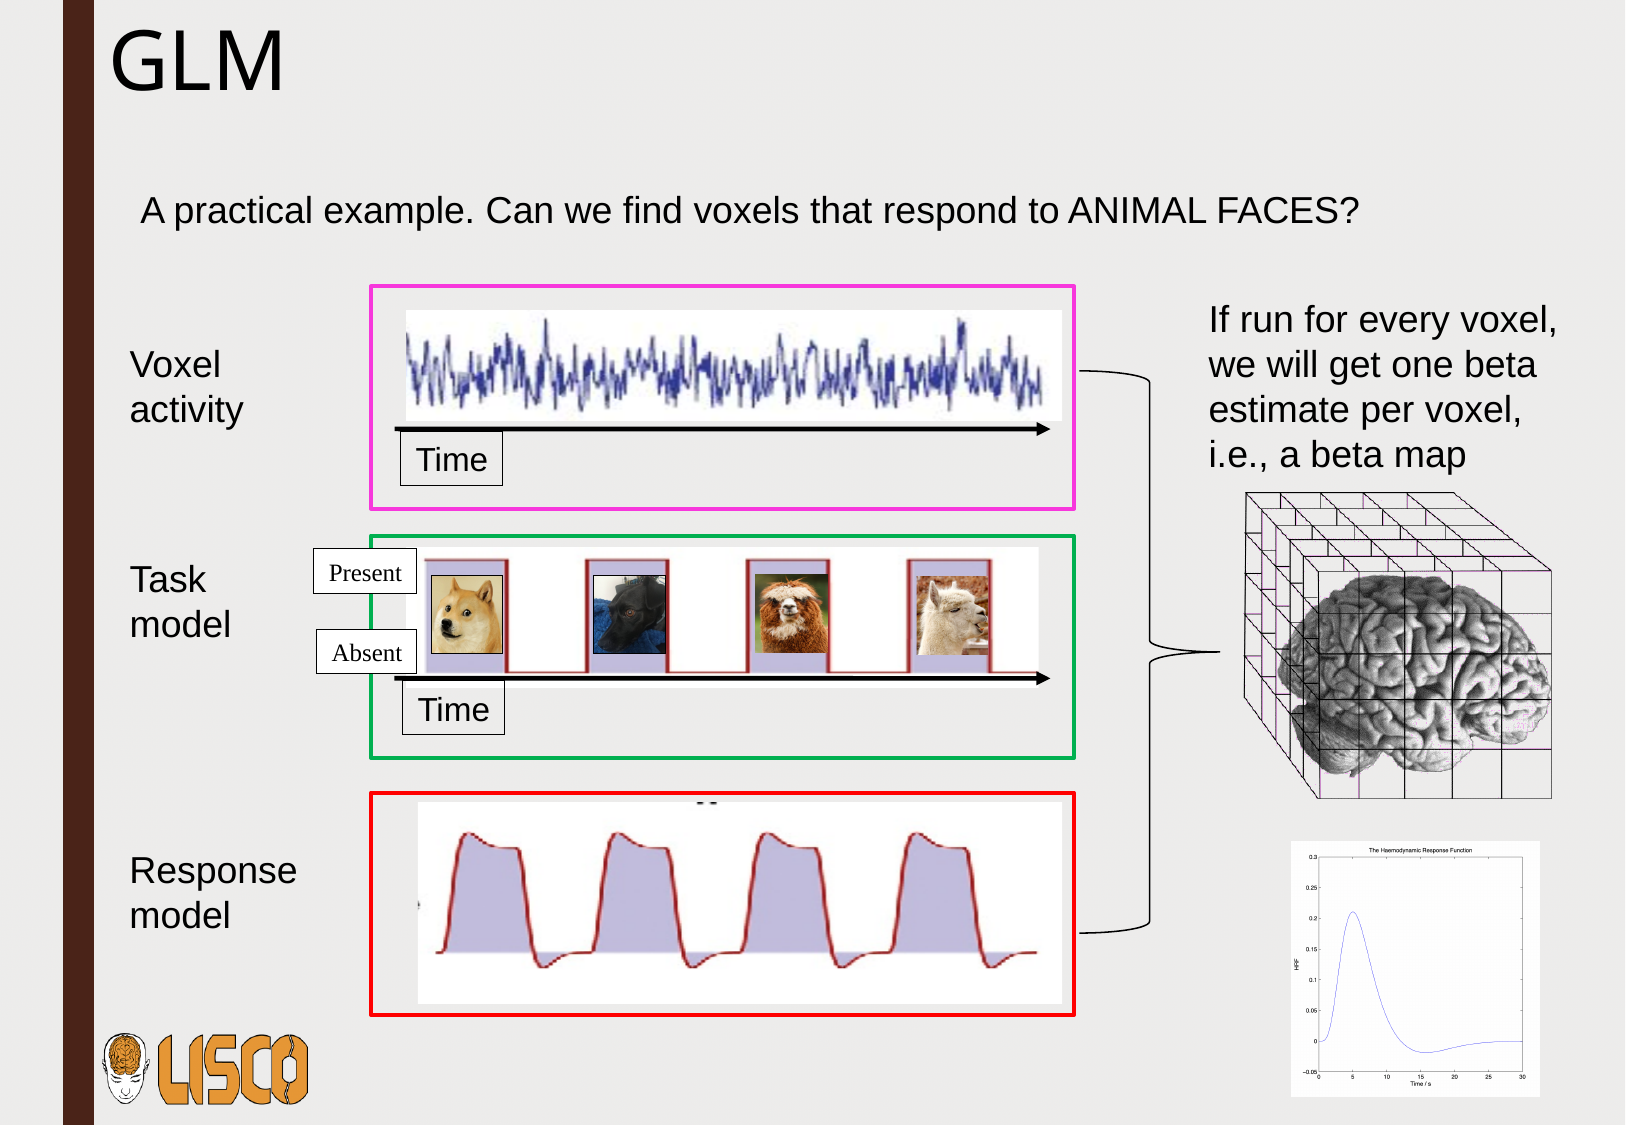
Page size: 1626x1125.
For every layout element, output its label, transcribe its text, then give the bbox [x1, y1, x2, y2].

text_box Time [400, 431, 503, 486]
text_box Present [313, 548, 402, 594]
text_box Voxel activity [114, 332, 259, 438]
text_box Absent [316, 629, 400, 674]
text_box [369, 791, 1076, 1017]
text_box [1079, 370, 1221, 934]
picture [0, 0, 63, 1125]
text_box Response model [114, 838, 323, 944]
text_box [1044, 675, 1051, 682]
text_box If run for every voxel, we will get one beta estimate per voxel, i.e., a beta map [1192, 272, 1598, 498]
text_box [794, 284, 1076, 511]
text_box Task model [114, 547, 247, 652]
text_box GLM [93, 0, 1200, 122]
text_box [369, 284, 673, 511]
text_box A practical example. Can we find voxels that respond to ANIMAL FACES? [794, 144, 1625, 273]
text_box Time [402, 693, 505, 735]
picture [94, 0, 1626, 1125]
text_box [369, 534, 1076, 760]
text_box [794, 422, 1051, 436]
text_box A practical example. Can we find voxels that respond to ANIMAL FACES? [124, 144, 673, 273]
